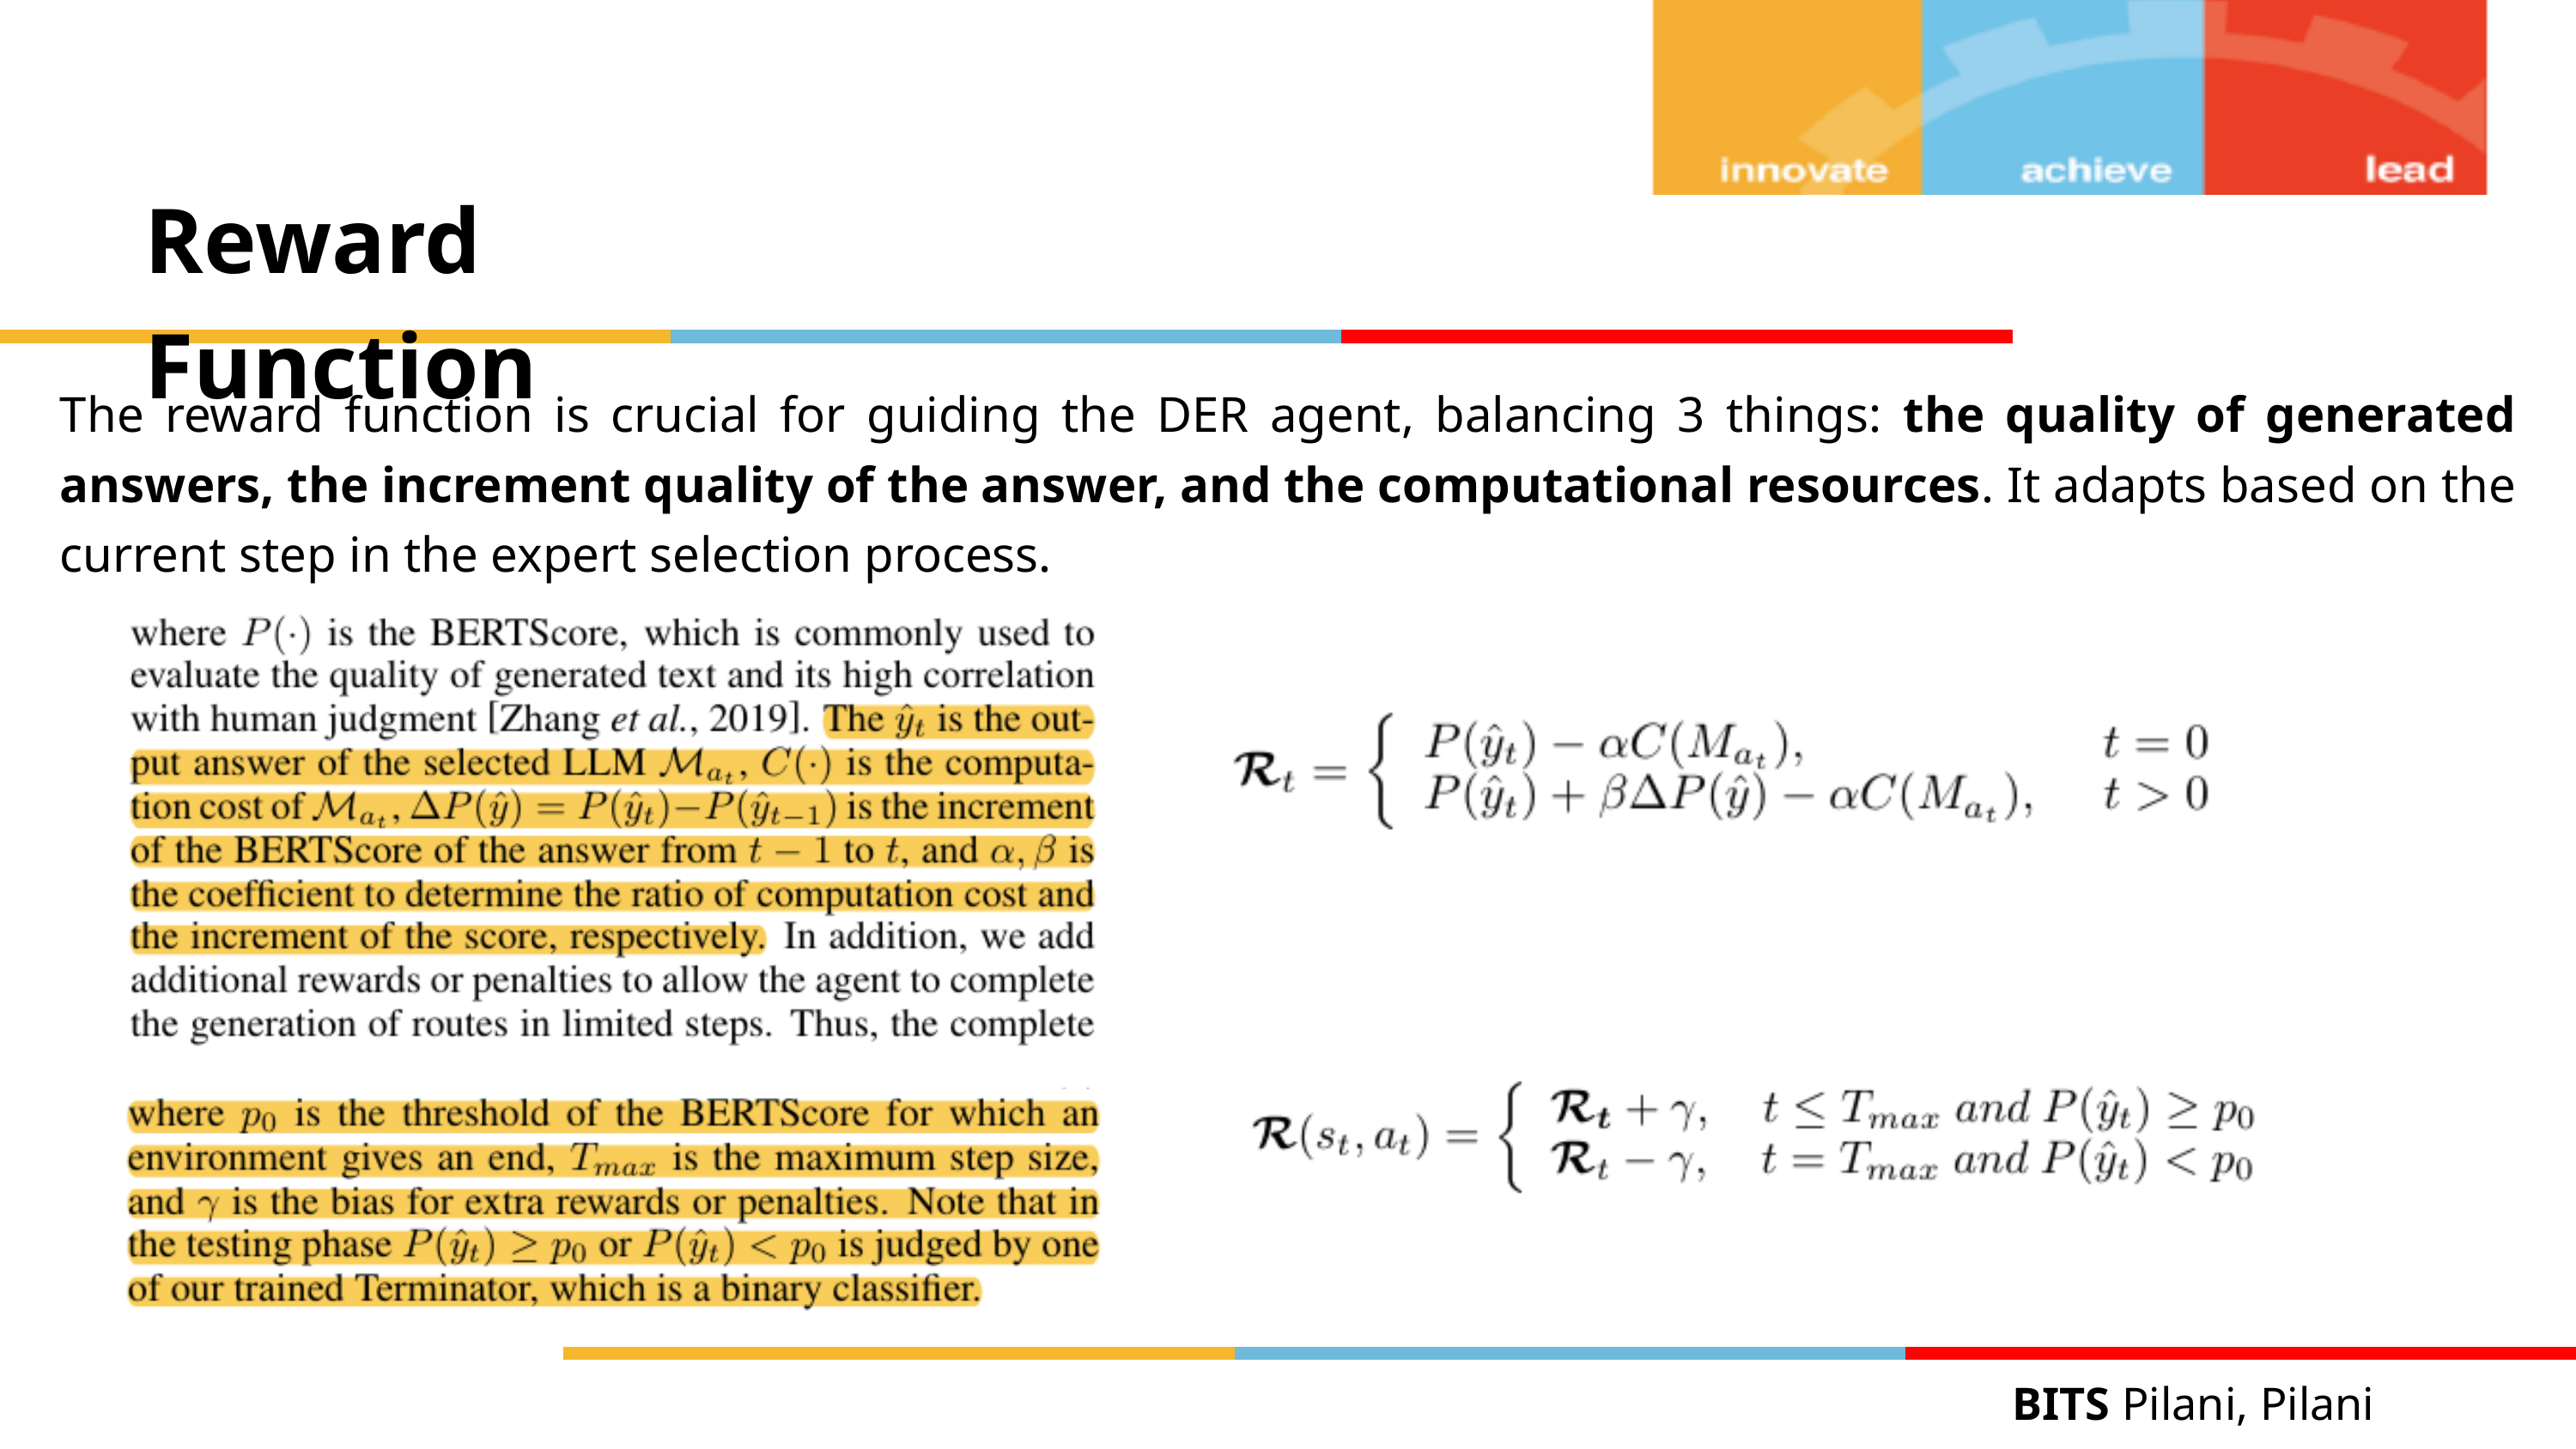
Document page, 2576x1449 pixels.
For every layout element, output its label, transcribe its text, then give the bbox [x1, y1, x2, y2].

text_box BITS Pilani, Pilani Campus [2012, 1370, 2549, 1449]
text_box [106, 600, 1109, 1326]
text_box The reward function is crucial for guiding the DER agent, balancing 3 things: the quality of generated answers, the increment quality of the answer, and the computational resources. It adapts based on the current step in the expert selection process. [59, 372, 2516, 582]
text_box Reward Function [144, 166, 867, 329]
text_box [1225, 692, 2281, 1234]
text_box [562, 1346, 2576, 1361]
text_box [0, 330, 2013, 344]
text_box [1651, 0, 2494, 195]
text_box Reward Function [144, 353, 867, 372]
